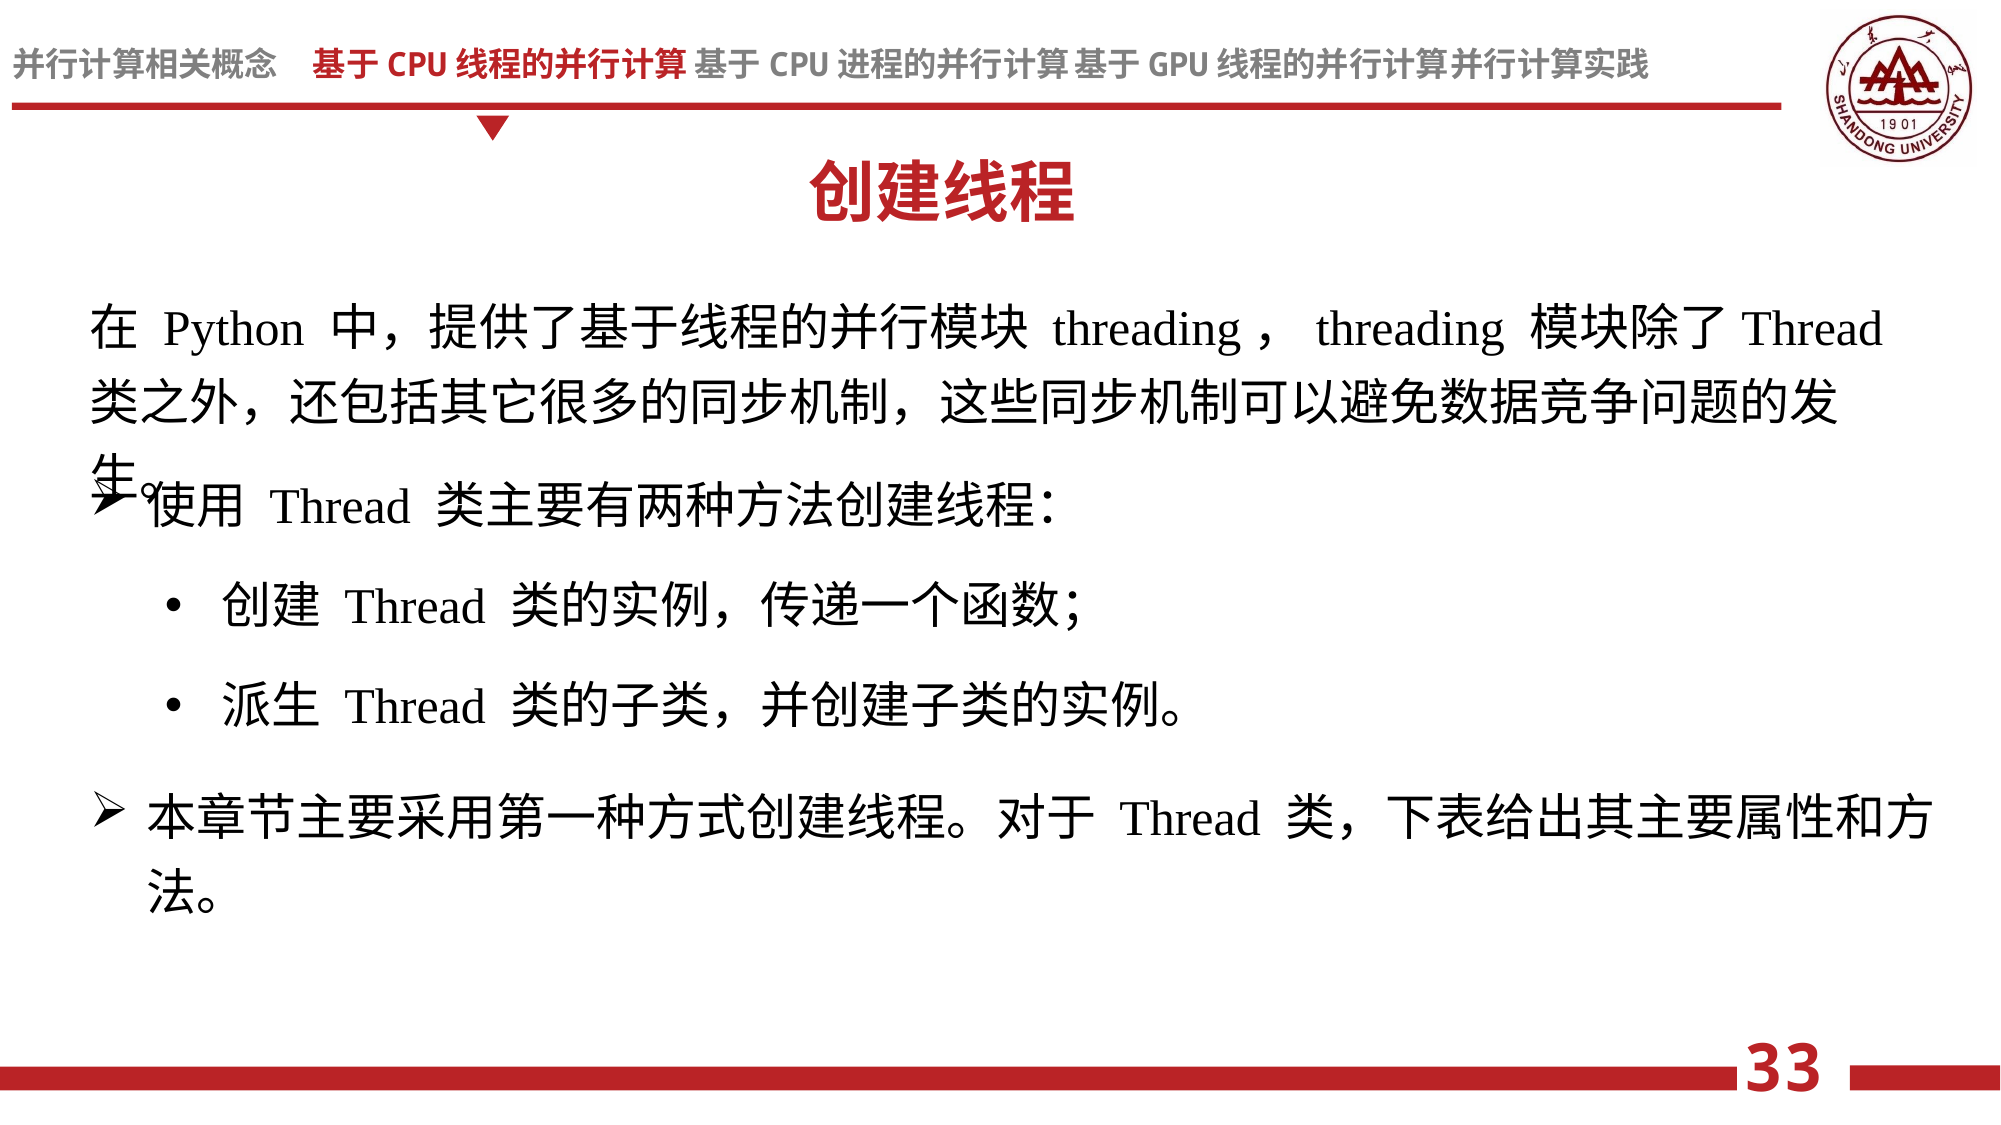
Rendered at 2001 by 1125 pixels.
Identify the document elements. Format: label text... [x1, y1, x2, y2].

picture [1820, 9, 1977, 167]
text_box 本章节主要采用第一种方式创建线程。对于 Thread 类，下表给出其主要属性和方法。 [0, 762, 1974, 928]
text_box 创建线程 [793, 142, 1091, 237]
text_box 在 Python 中，提供了基于线程的并行模块 threading，threading 模块除了Thread 类之外，还包括其它很多的同步机制，这些同步机制可以避免数据竞争问题的发生。 [0, 273, 1916, 451]
text_box 使用 Thread 类主要有两种方法创建线程： 创建 Thread 类的实例，传递一个函数； 派生 Thread 类的子类，并创建子类的实例。 [0, 451, 1916, 742]
